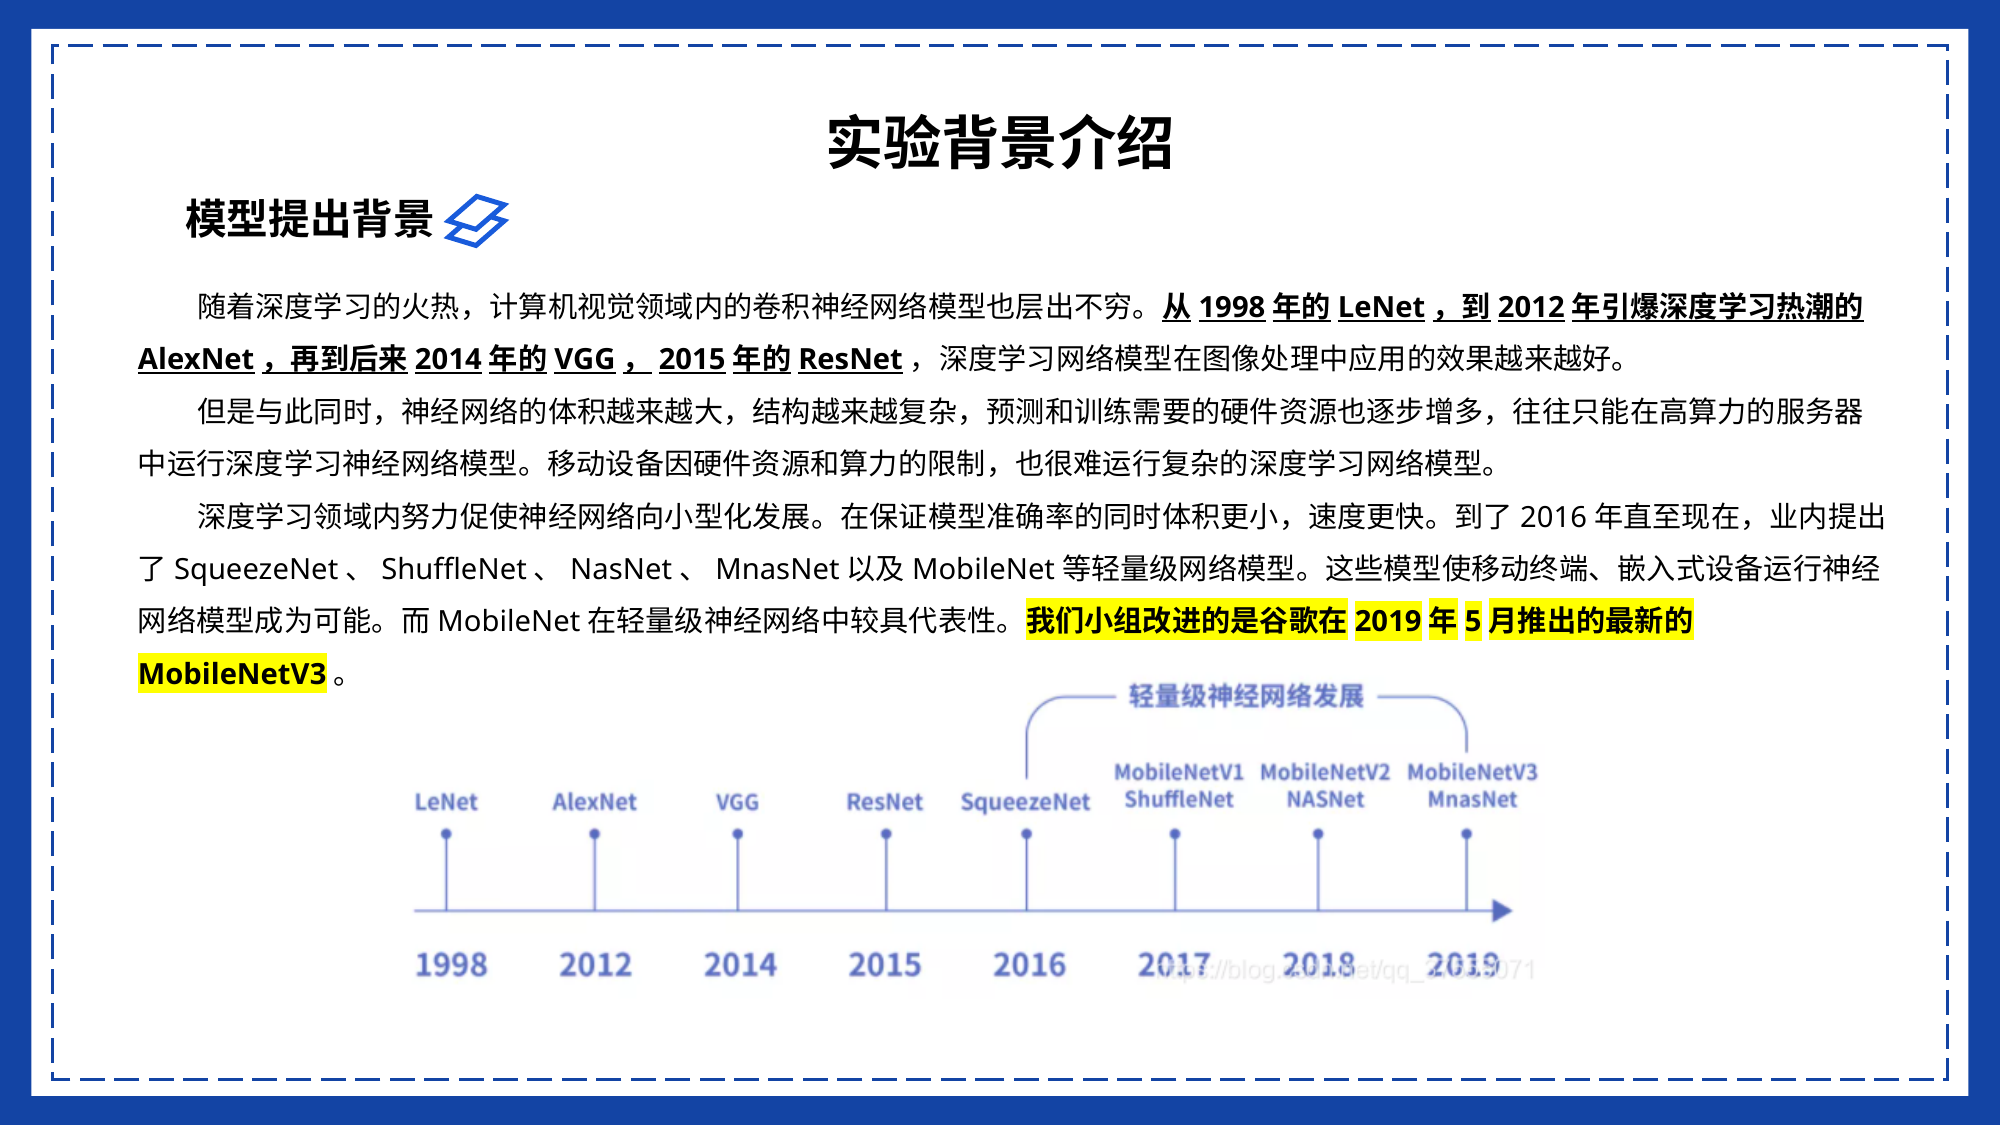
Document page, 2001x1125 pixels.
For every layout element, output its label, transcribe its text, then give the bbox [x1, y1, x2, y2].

text_box 实验背景介绍 [801, 99, 1199, 184]
text_box 随着深度学习的火热，计算机视觉领域内的卷积神经网络模型也层出不穷。从1998年的LeNet，到2012年引爆深度学习热潮的AlexNet，再到后来2014年的VGG，2015年的ResNet，深度学习网络模型在图像处理中应用的效果越来越好。 但是与此同时，神经网络的体积越来越大，结构越来越复杂，预测和训练需要的硬件资源也逐步增多，往往只能在高算力的服务器中运行深度学习神经网络模型。移动设备因硬件资源和算力的限制，也很难运行复杂的深度学习网络模型。 深度学习领域内努力促使神经网络向小型化发展。在保证模型准确率的同时体积更小，速度更快。到了2016年直至现在，业内提出了SqueezeNet、ShuffleNet、NasNet、MnasNet以及MobileNet等轻量级网络模型。这些模型使移动终端、嵌入式设备运行神经网络模型成为可能。而MobileNet在轻量级神经网络中较具代表性。我们小组改进的是谷歌在2019年5月推出的最新的MobileNetV3。 [127, 265, 1898, 696]
text_box [472, 193, 510, 249]
picture [410, 663, 1545, 1005]
text_box 模型提出背景 [170, 185, 472, 251]
